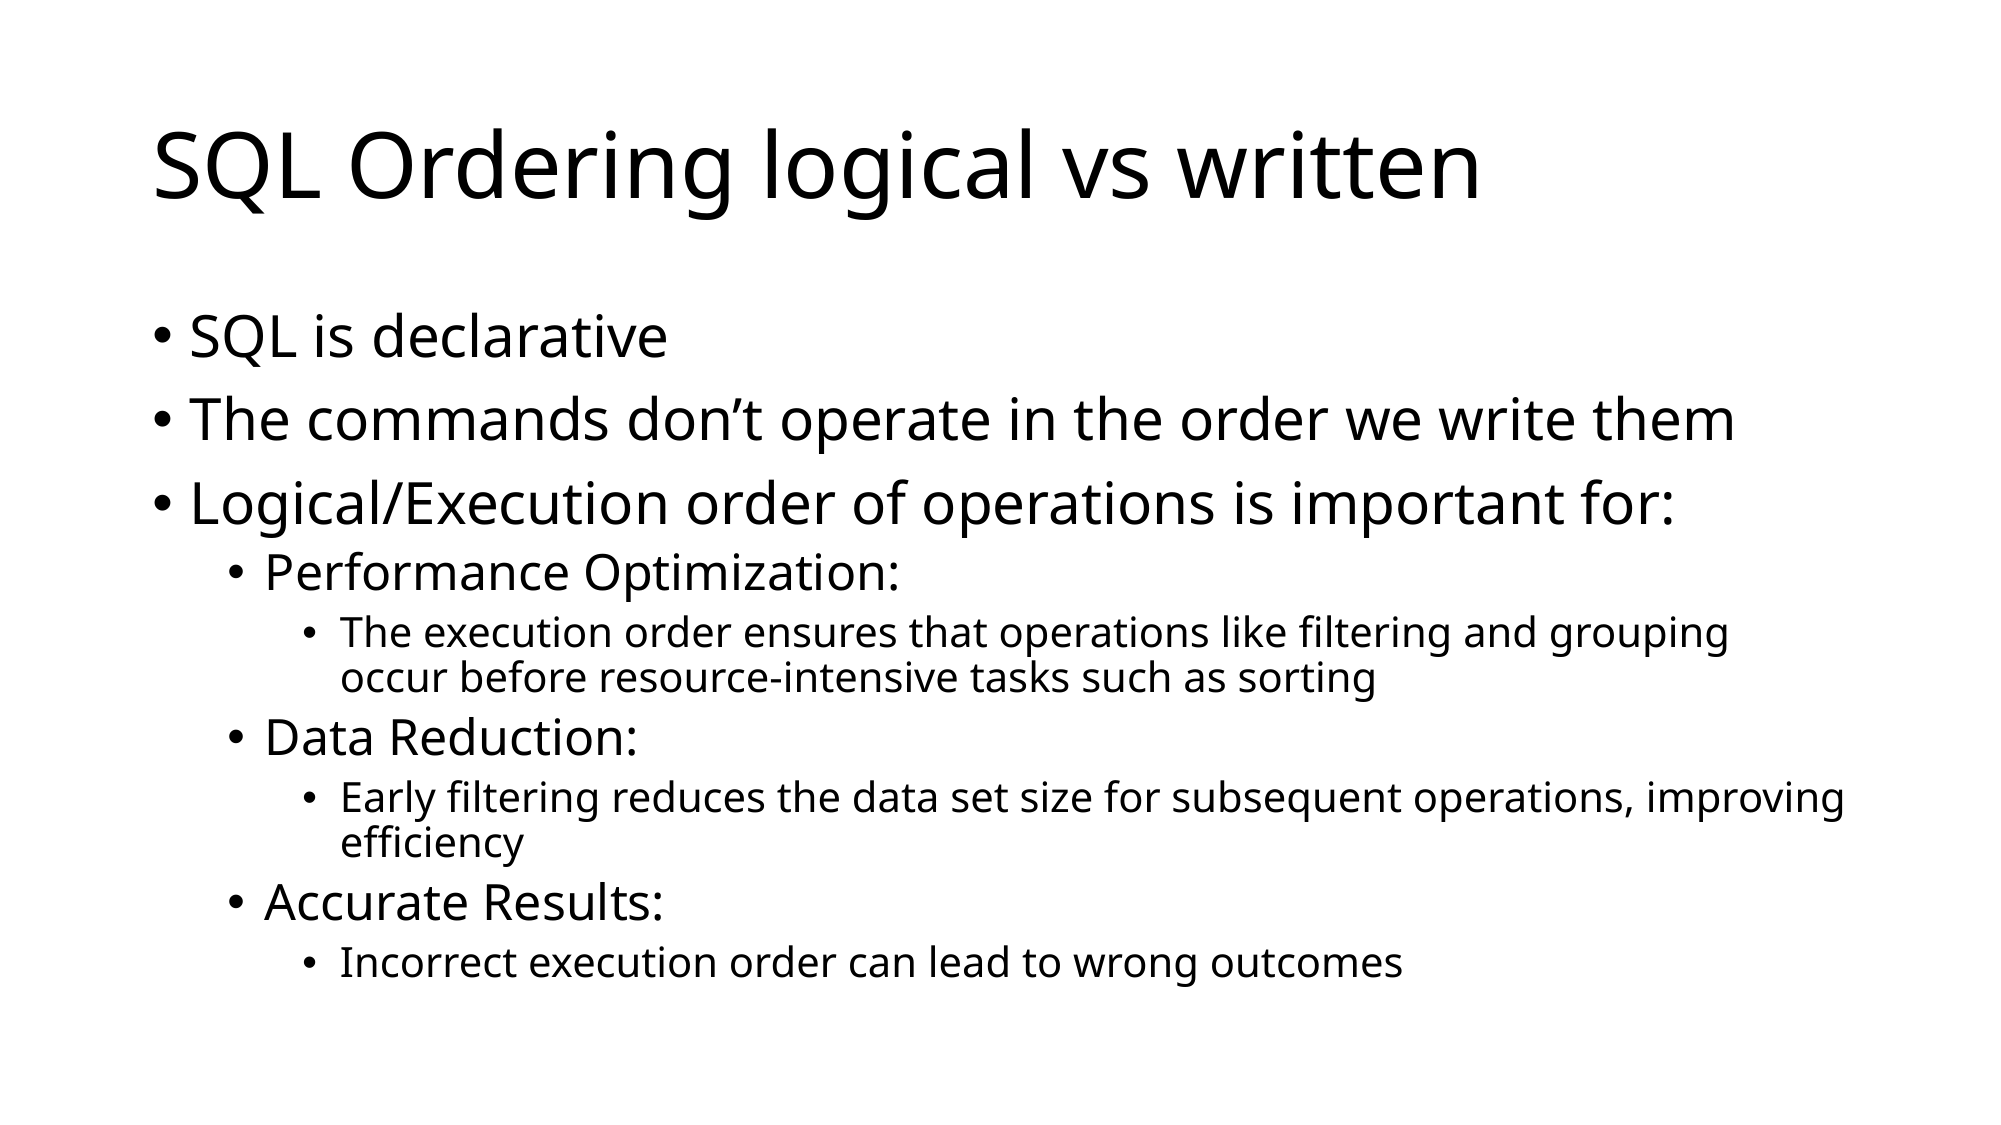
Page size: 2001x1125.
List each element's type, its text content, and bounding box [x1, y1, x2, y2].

title SQL Ordering logical vs written [137, 59, 1863, 278]
list SQL is declarative The commands don’t operate in the order we write them Logical/Execution order of operations is important for: Performance Optimization: The execution order ensures that operations like filtering and grouping occur before resource-intensive tasks such as sorting Data Reduction: Early filtering reduces the data set size for subsequent operations, improving efficiency Accurate Results: Incorrect execution order can lead to wrong outcomes [137, 299, 1863, 1014]
